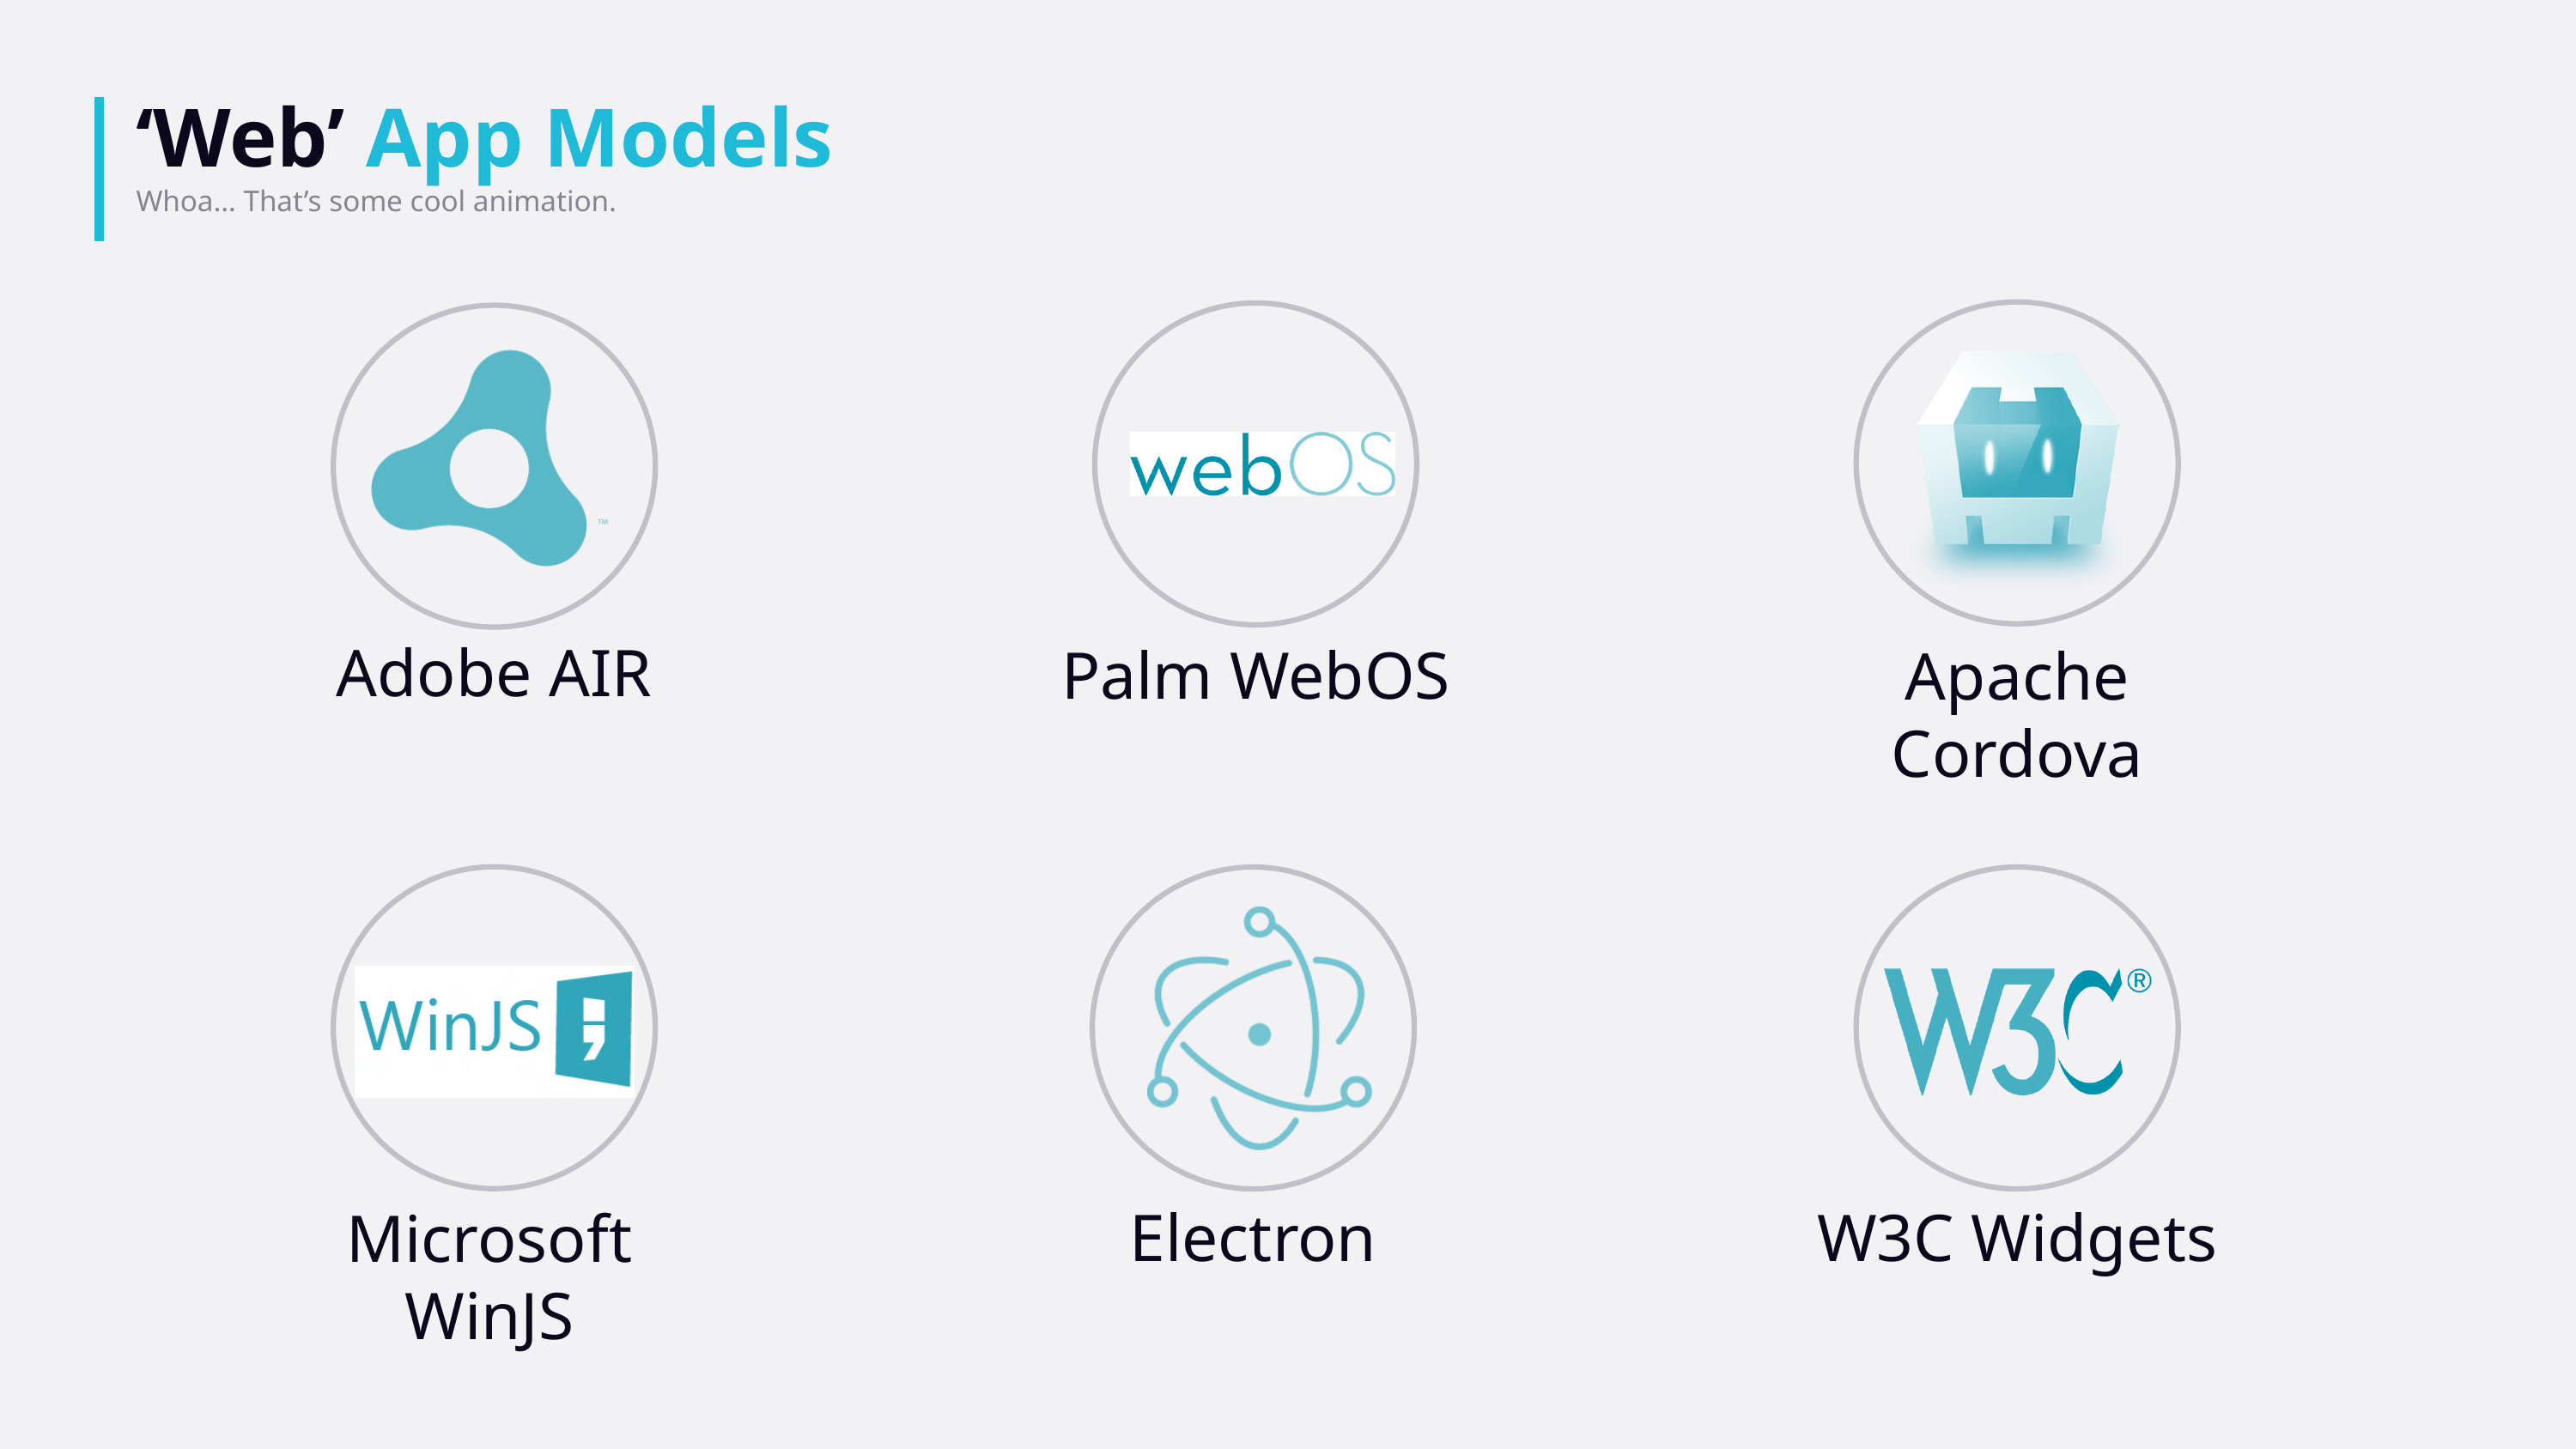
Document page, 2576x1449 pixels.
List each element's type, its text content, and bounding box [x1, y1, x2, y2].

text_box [1786, 301, 2248, 721]
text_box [1023, 867, 1484, 1282]
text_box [264, 305, 726, 718]
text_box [1786, 867, 2248, 1282]
title ‘Web’ App Models Whoa… That’s some cool animation. [123, 80, 891, 226]
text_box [258, 866, 720, 1282]
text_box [1025, 302, 1486, 720]
